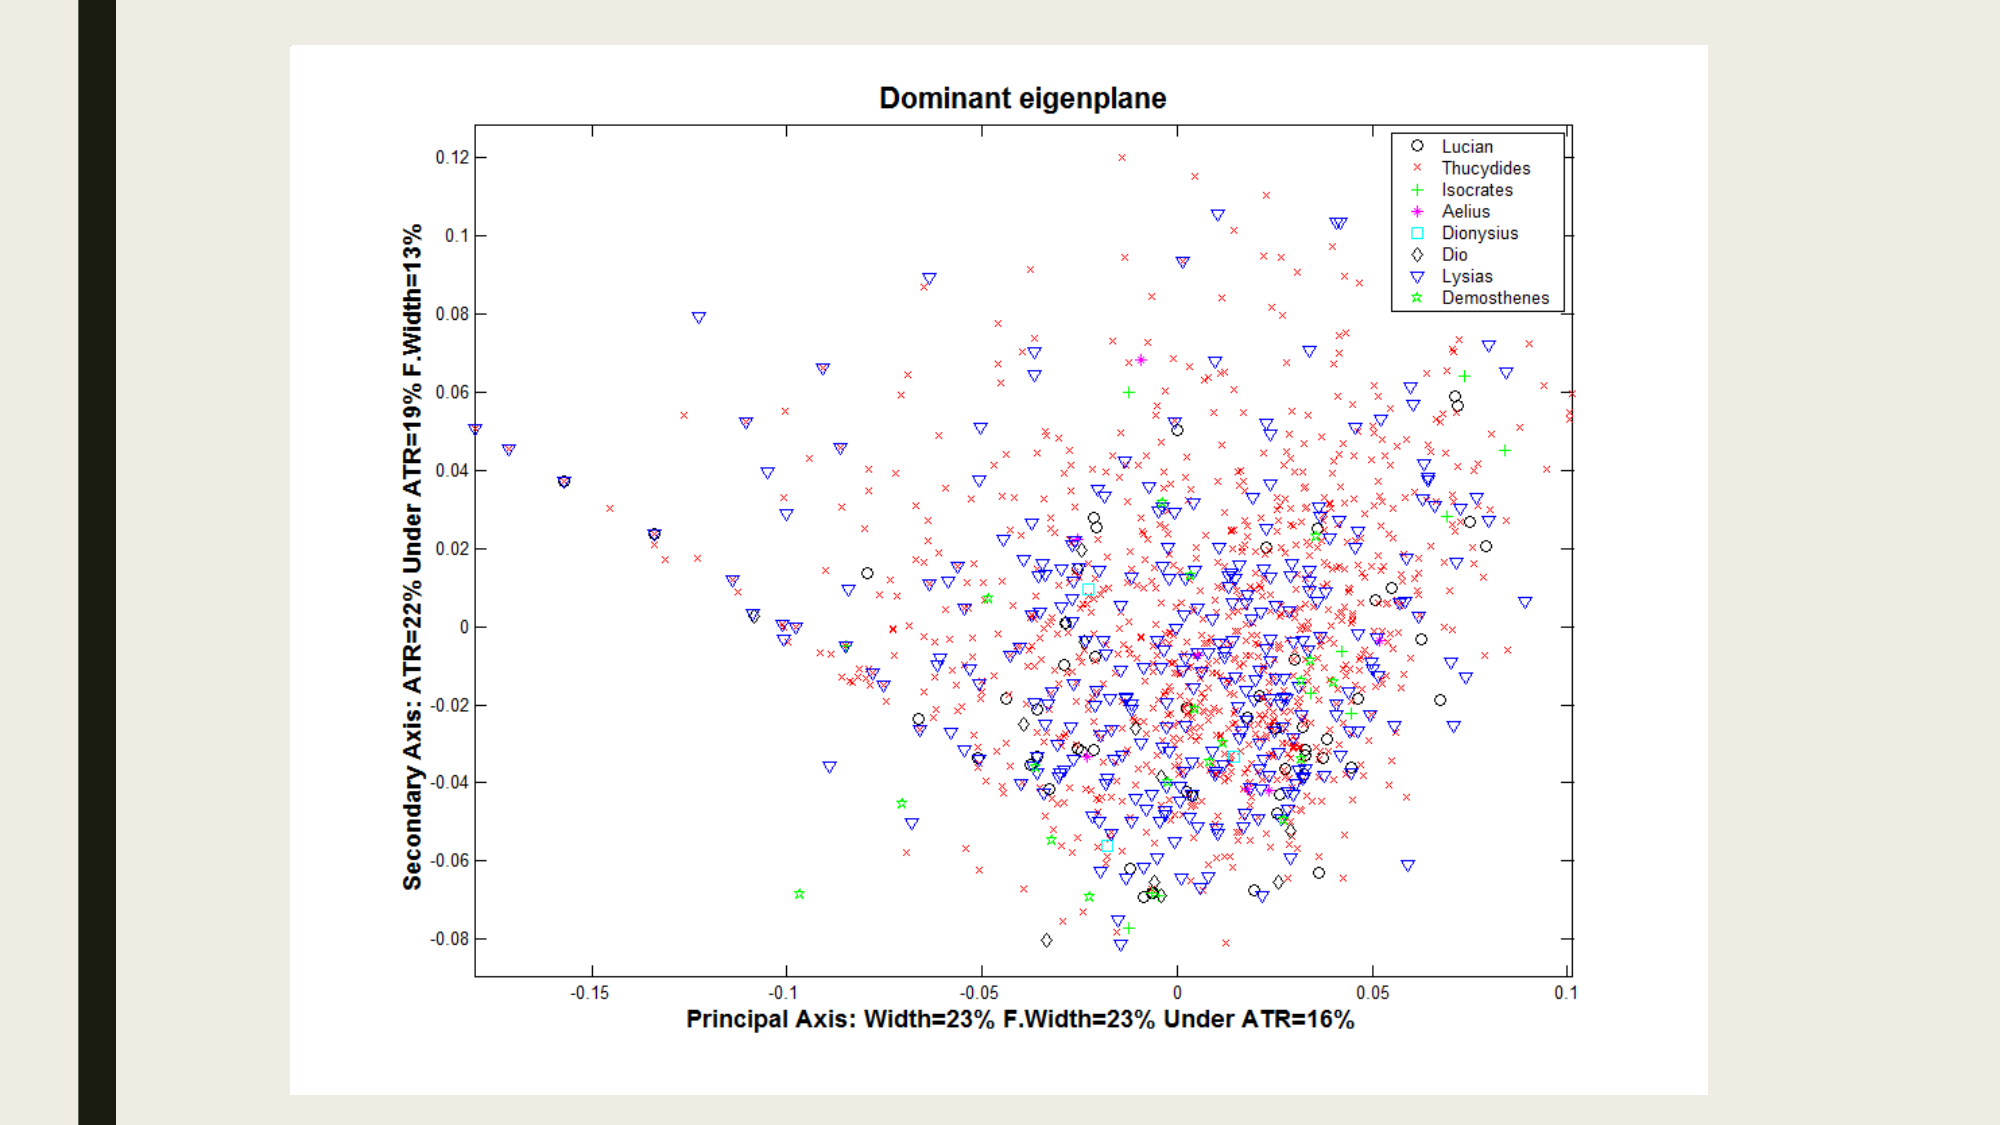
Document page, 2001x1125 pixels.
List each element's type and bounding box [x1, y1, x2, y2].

list [73, 45, 1925, 1095]
